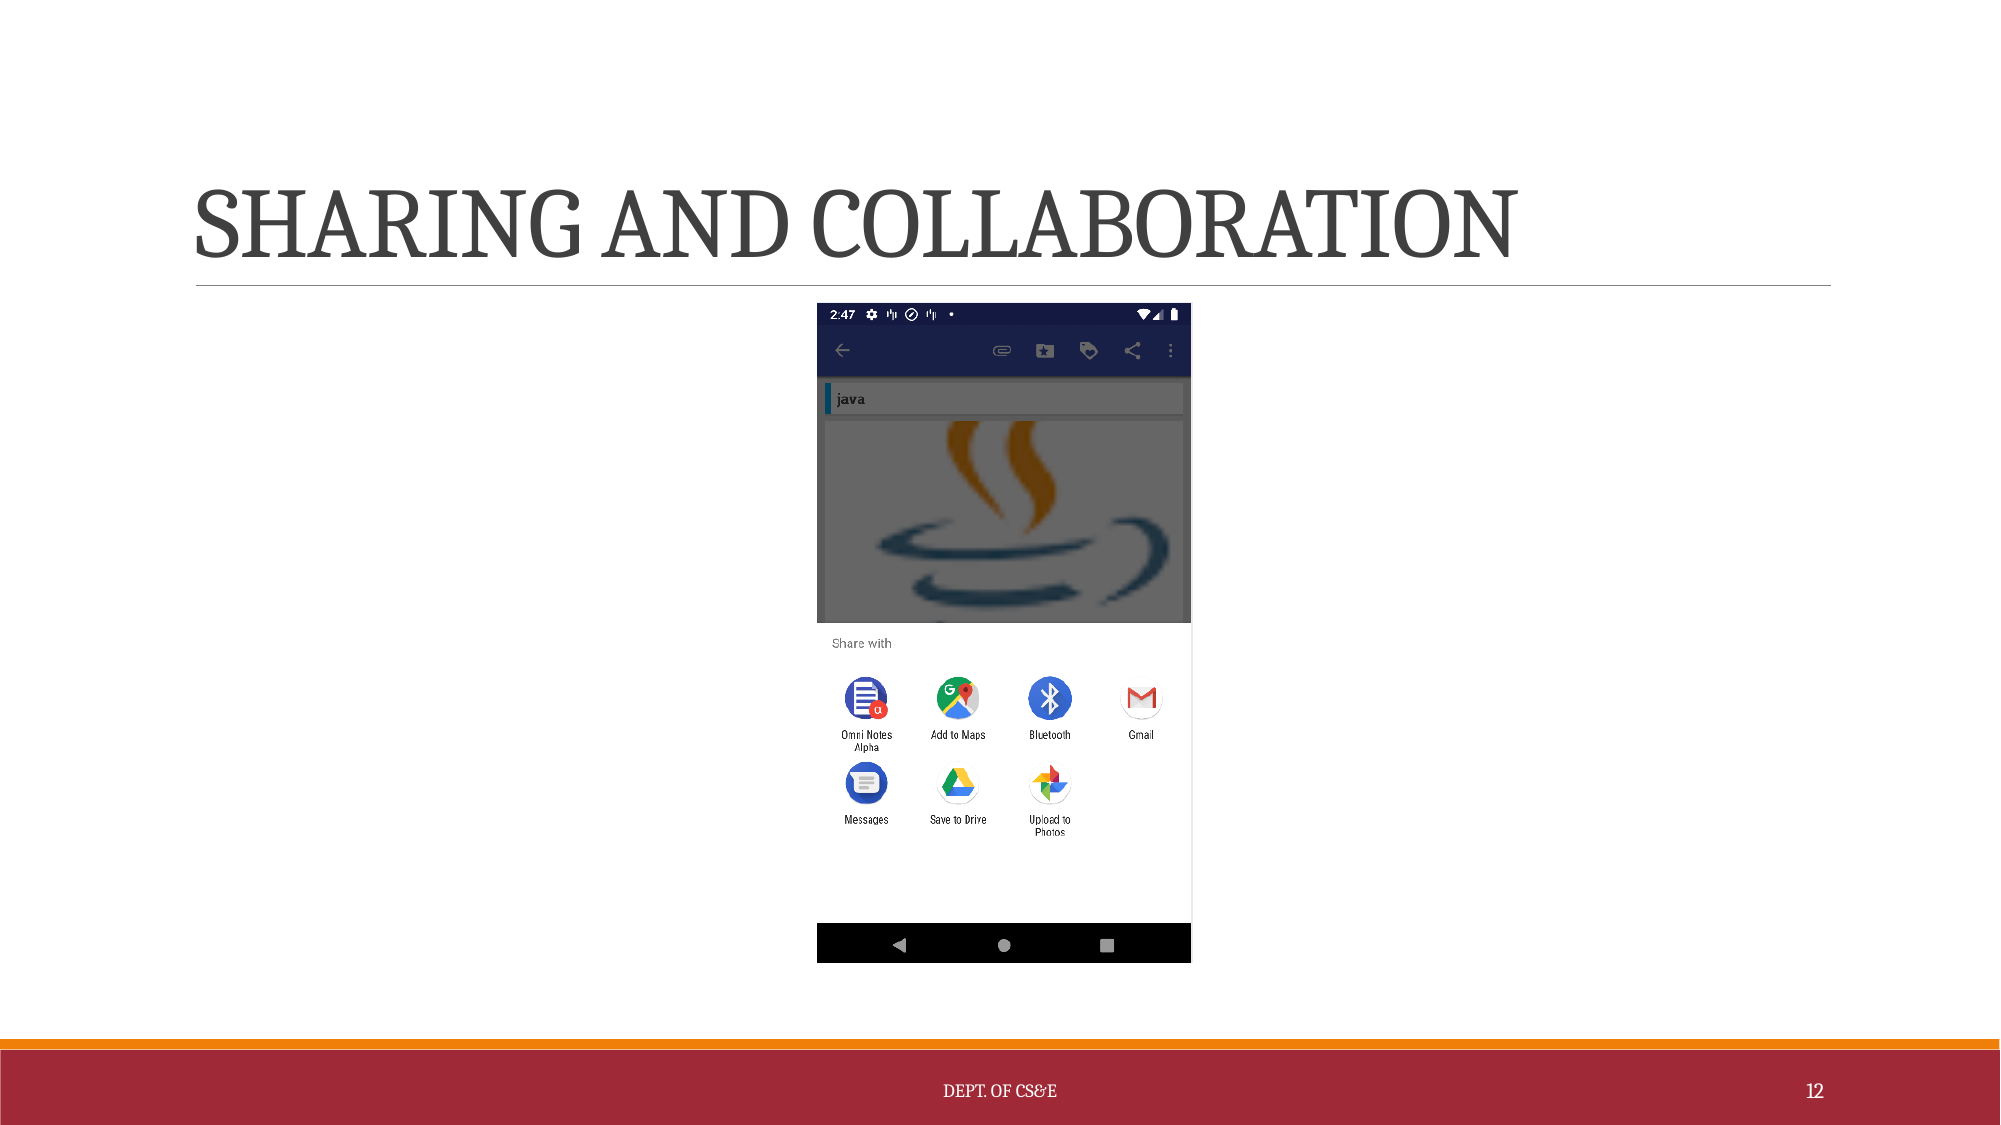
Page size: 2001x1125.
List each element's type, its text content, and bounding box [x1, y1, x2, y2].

slide_number 12 [1624, 1059, 1840, 1120]
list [816, 302, 1193, 964]
footer Dept. of CS&E [604, 1059, 1396, 1120]
title SHARING AND COLLABORATION [180, 47, 1830, 285]
